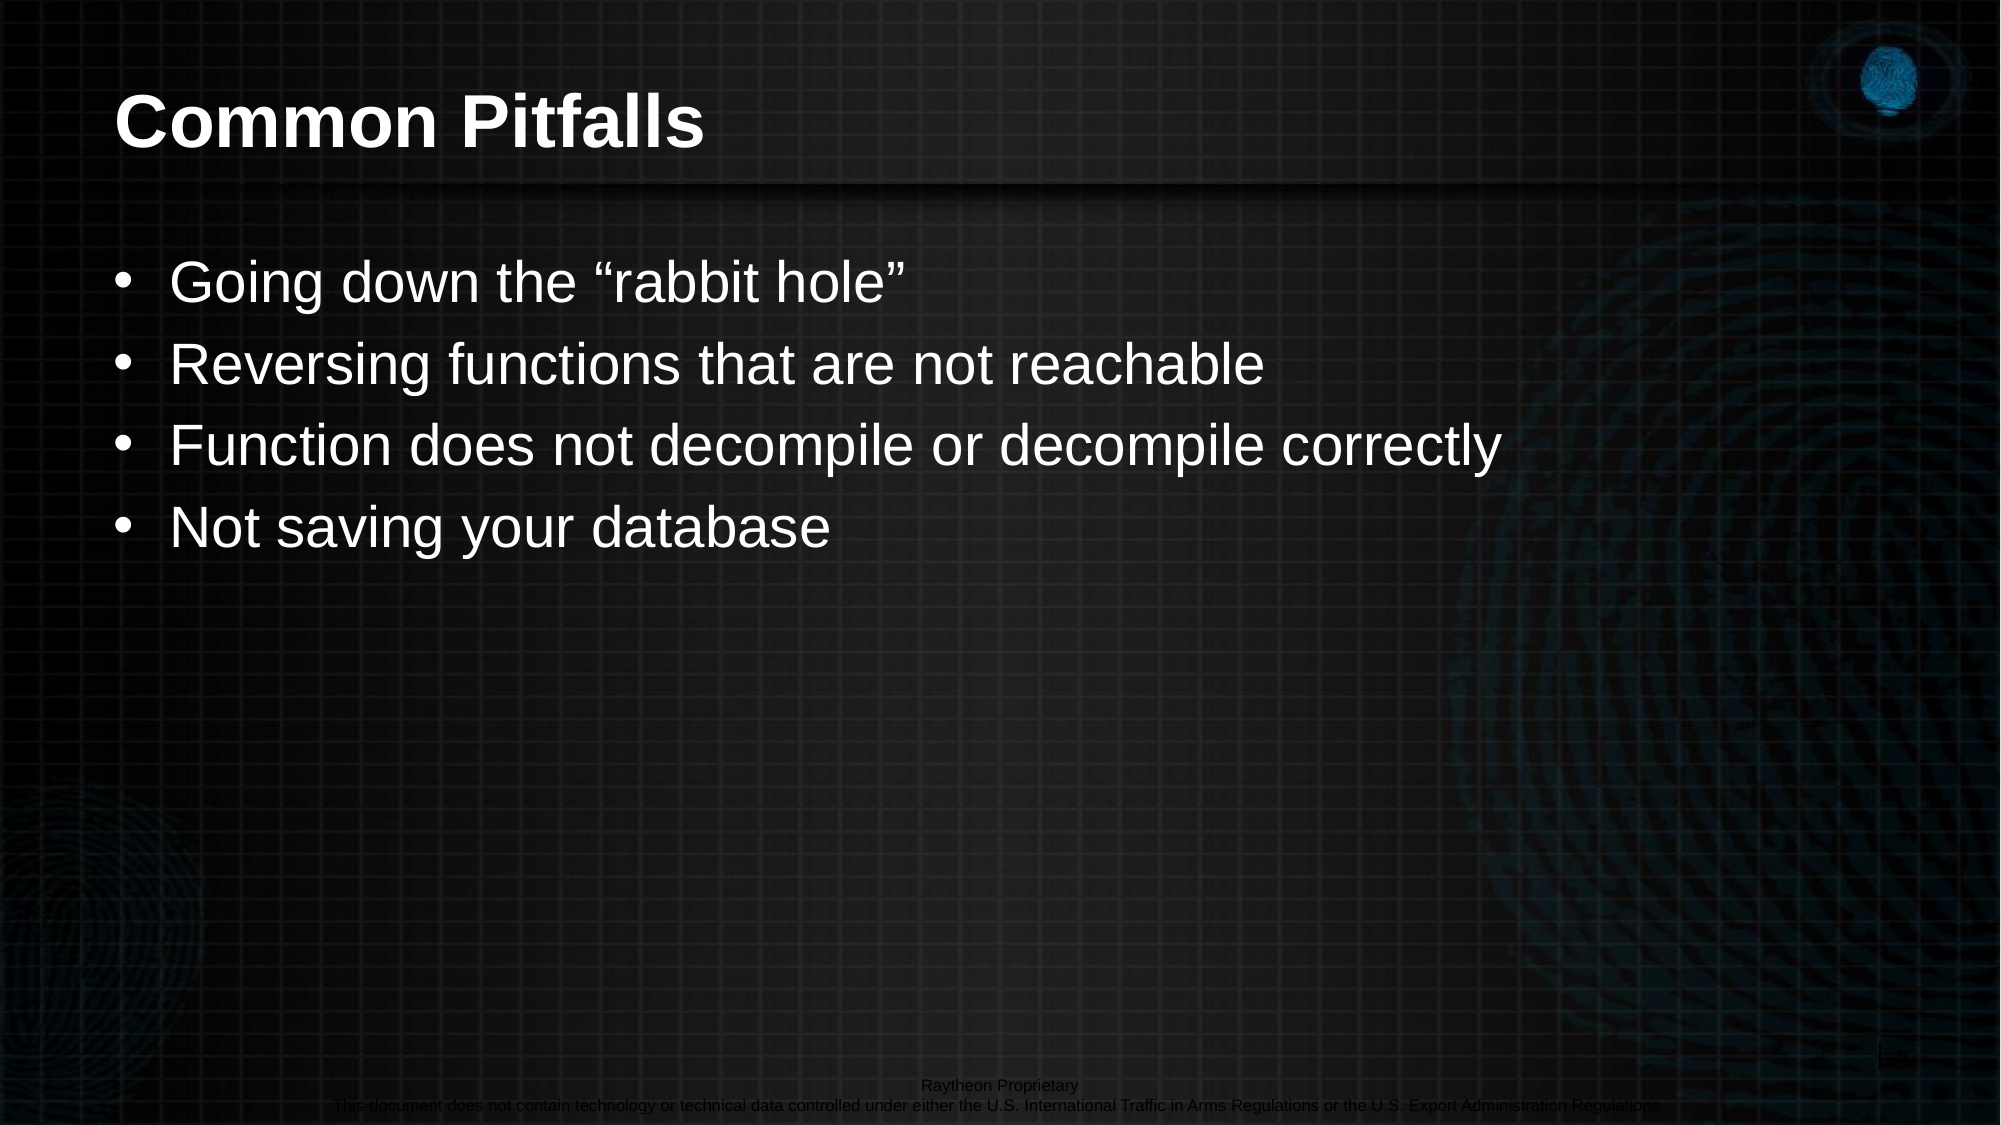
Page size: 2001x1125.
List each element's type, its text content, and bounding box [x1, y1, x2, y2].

list Going down the “rabbit hole” Reversing functions that are not reachable Function does not decompile or decompile correctly Not saving your database [98, 236, 1899, 1100]
title Common Pitfalls [99, 24, 1900, 212]
picture [0, 0, 2001, 1125]
text_box Raytheon Proprietary This document does not contain technology or technical data controlled under either the U.S. International Traffic in Arms Regulations or the U.S. Export Administration Regulations. [315, 1067, 1685, 1123]
